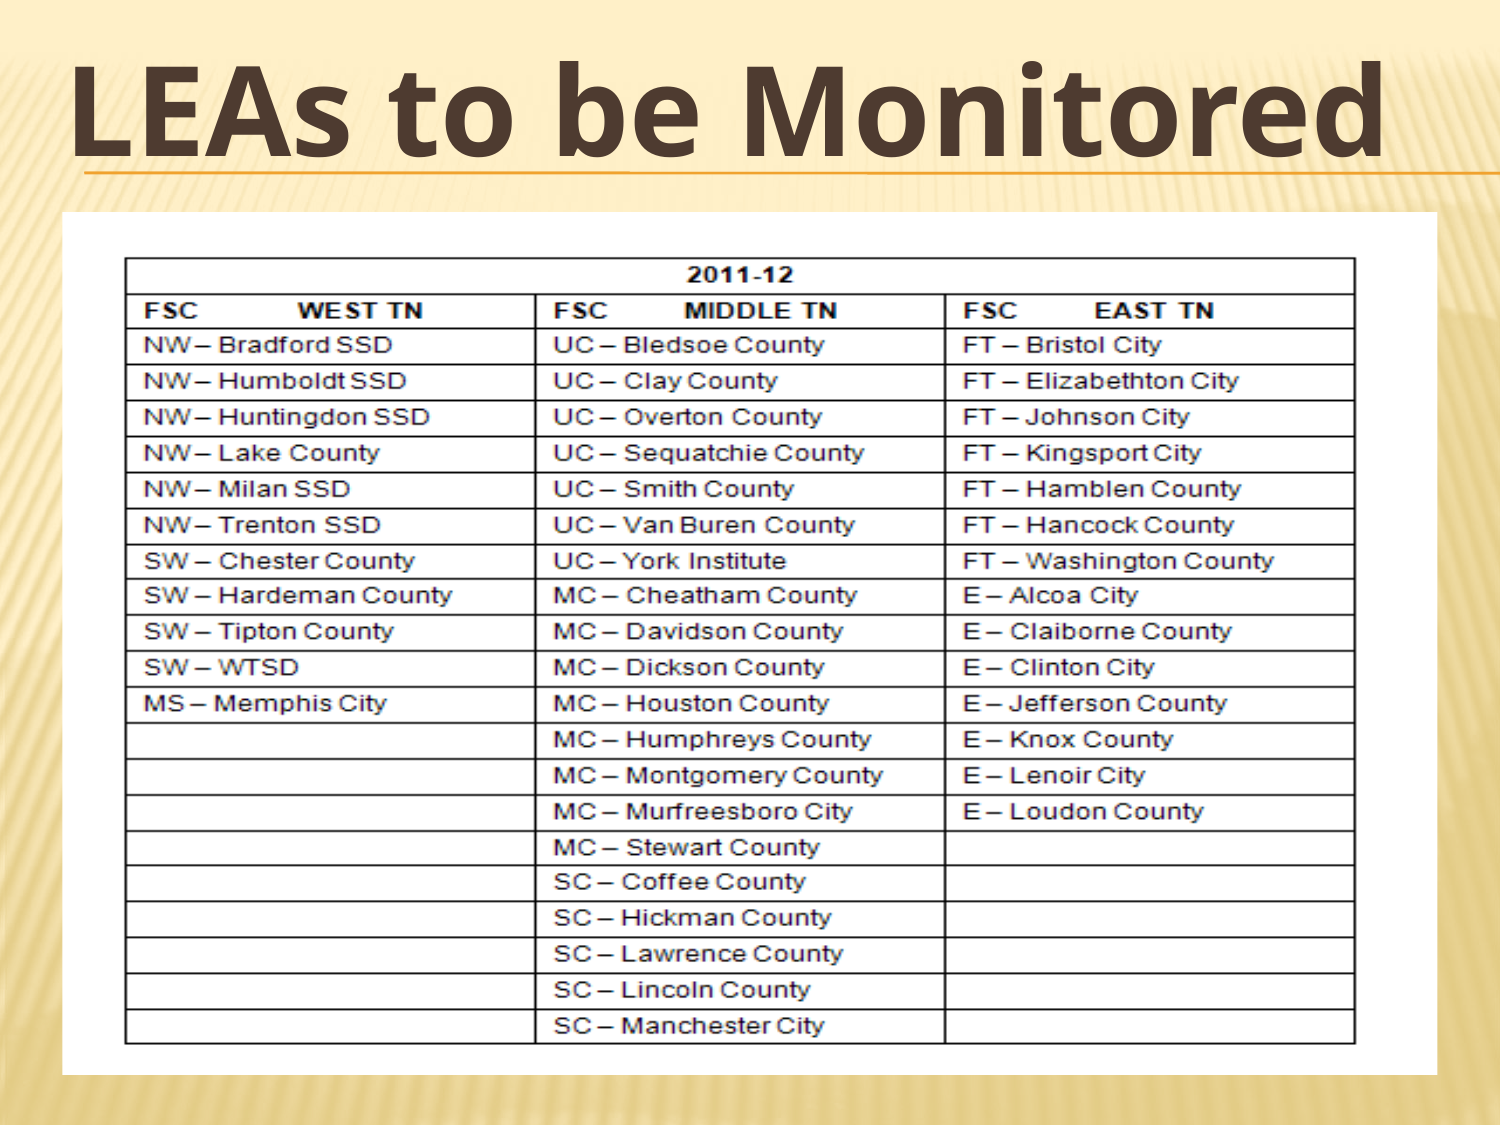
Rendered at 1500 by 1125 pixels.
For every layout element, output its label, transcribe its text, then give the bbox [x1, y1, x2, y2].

title LEAs to be Monitored [50, 37, 1475, 175]
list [62, 212, 1438, 1076]
